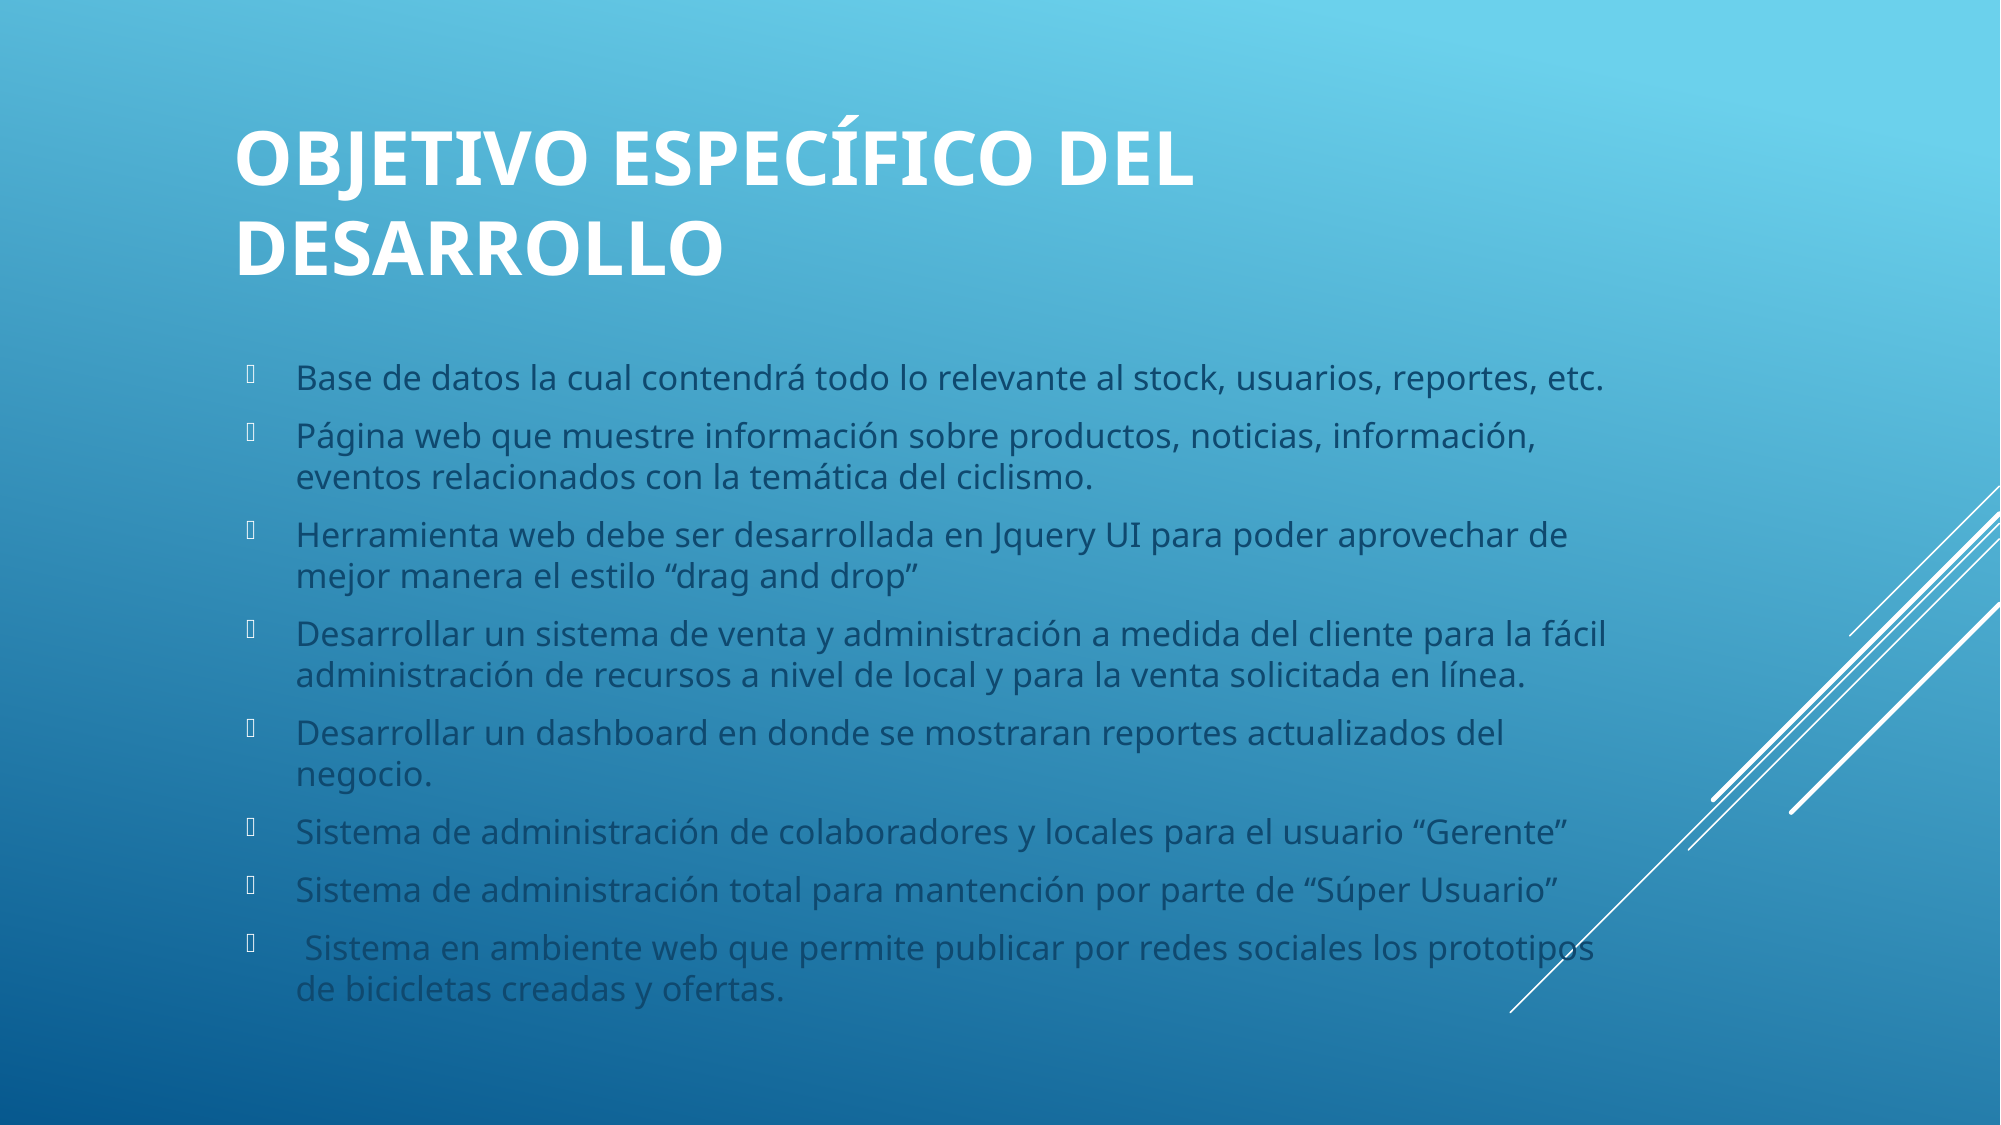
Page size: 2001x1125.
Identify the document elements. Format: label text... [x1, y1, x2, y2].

title Objetivo específico del Desarrollo [218, 76, 1619, 324]
list Base de datos la cual contendrá todo lo relevante al stock, usuarios, reportes, etc. Página web que muestre información sobre productos, noticias, información, eventos relacionados con la temática del ciclismo. Herramienta web debe ser desarrollada en Jquery UI para poder aprovechar de mejor manera el estilo “drag and drop” Desarrollar un sistema de venta y administración a medida del cliente para la fácil administración de recursos a nivel de local y para la venta solicitada en línea. Desarrollar un dashboard en donde se mostraran reportes actualizados del negocio. Sistema de administración de colaboradores y locales para el usuario “Gerente” Sistema de administración total para mantención por parte de “Súper Usuario” Sistema en ambiente web que permite publicar por redes sociales los prototipos de bicicletas creadas y ofertas. [231, 348, 1632, 1026]
